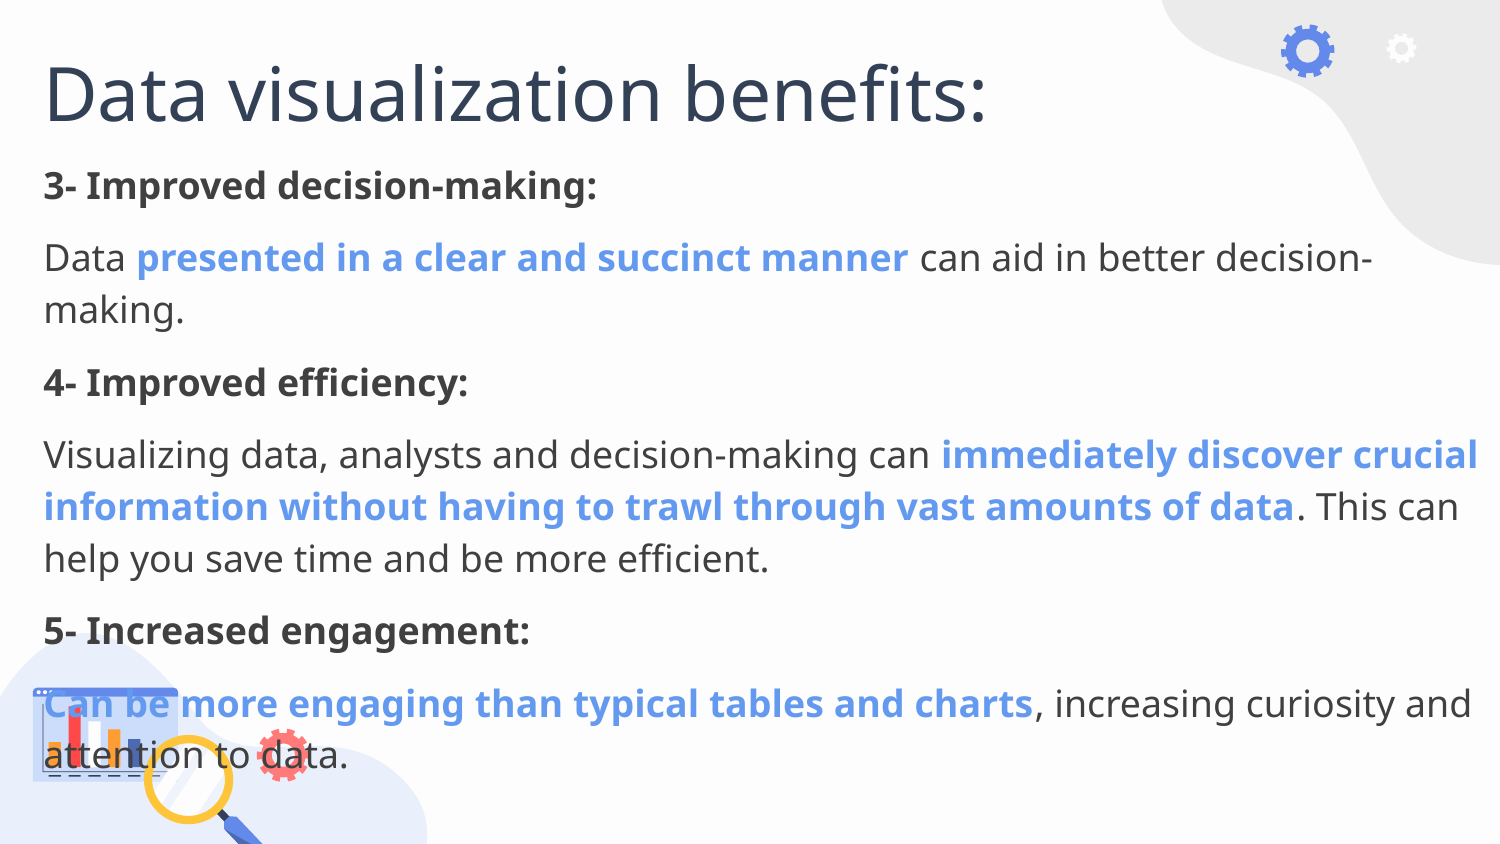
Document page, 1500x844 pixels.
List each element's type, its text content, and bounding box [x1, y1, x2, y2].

title Data visualization benefits: [28, 31, 1293, 126]
subtitle 3- Improved decision-making: Data presented in a clear and succinct manner can aid in better decision-making. 4- Improved efficiency: Visualizing data, analysts and decision-making can immediately discover crucial information without having to trawl through vast amounts of data. This can help you save time and be more efficient. 5- Increased engagement: Can be more engaging than typical tables and charts, increasing curiosity and attention to data. [28, 139, 1500, 773]
